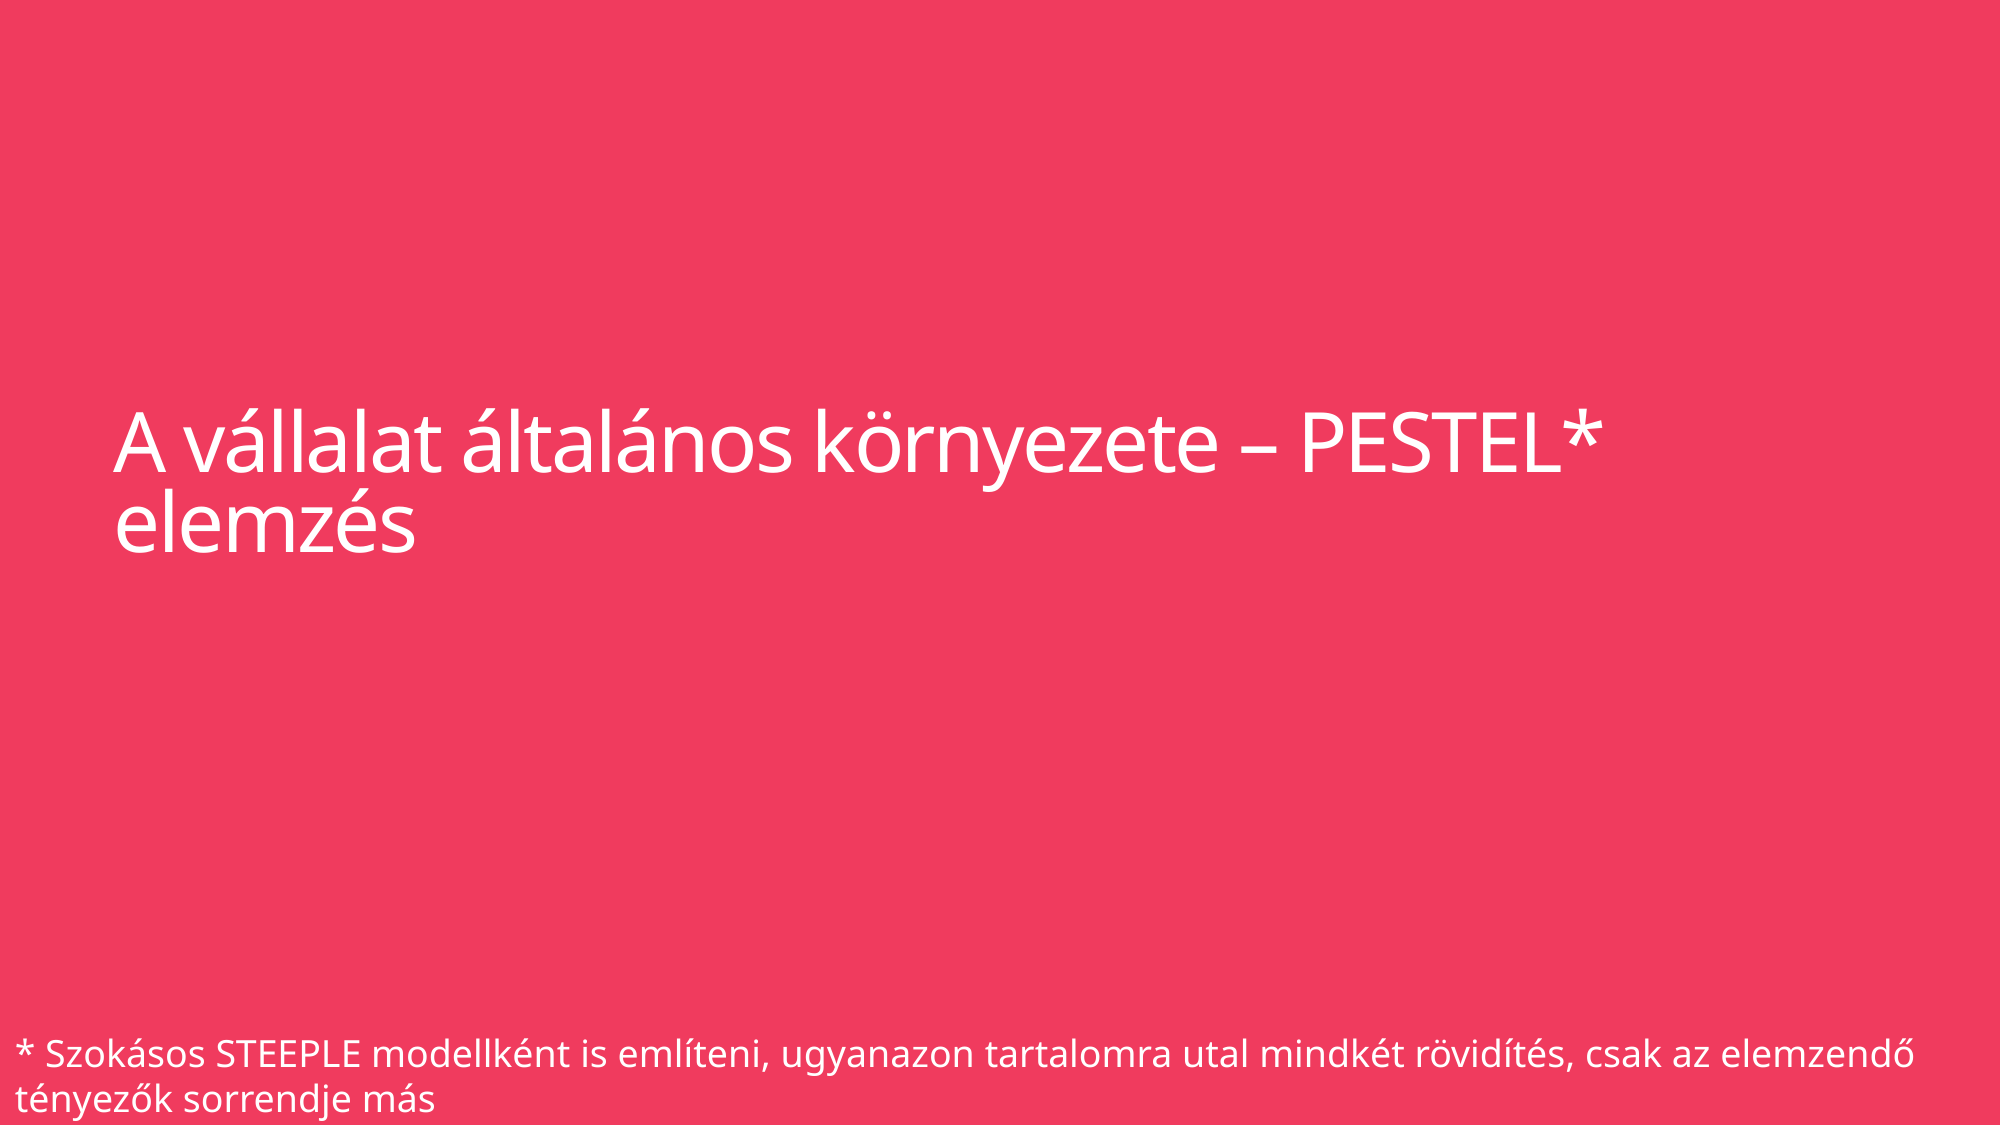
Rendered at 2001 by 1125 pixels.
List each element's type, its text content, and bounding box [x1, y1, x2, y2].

title A vállalat általános környezete – PESTEL* elemzés [98, 126, 1868, 677]
text_box * Szokásos STEEPLE modellként is említeni, ugyanazon tartalomra utal mindkét rövidítés, csak az elemzendő tényezők sorrendje más [0, 1022, 2000, 1125]
